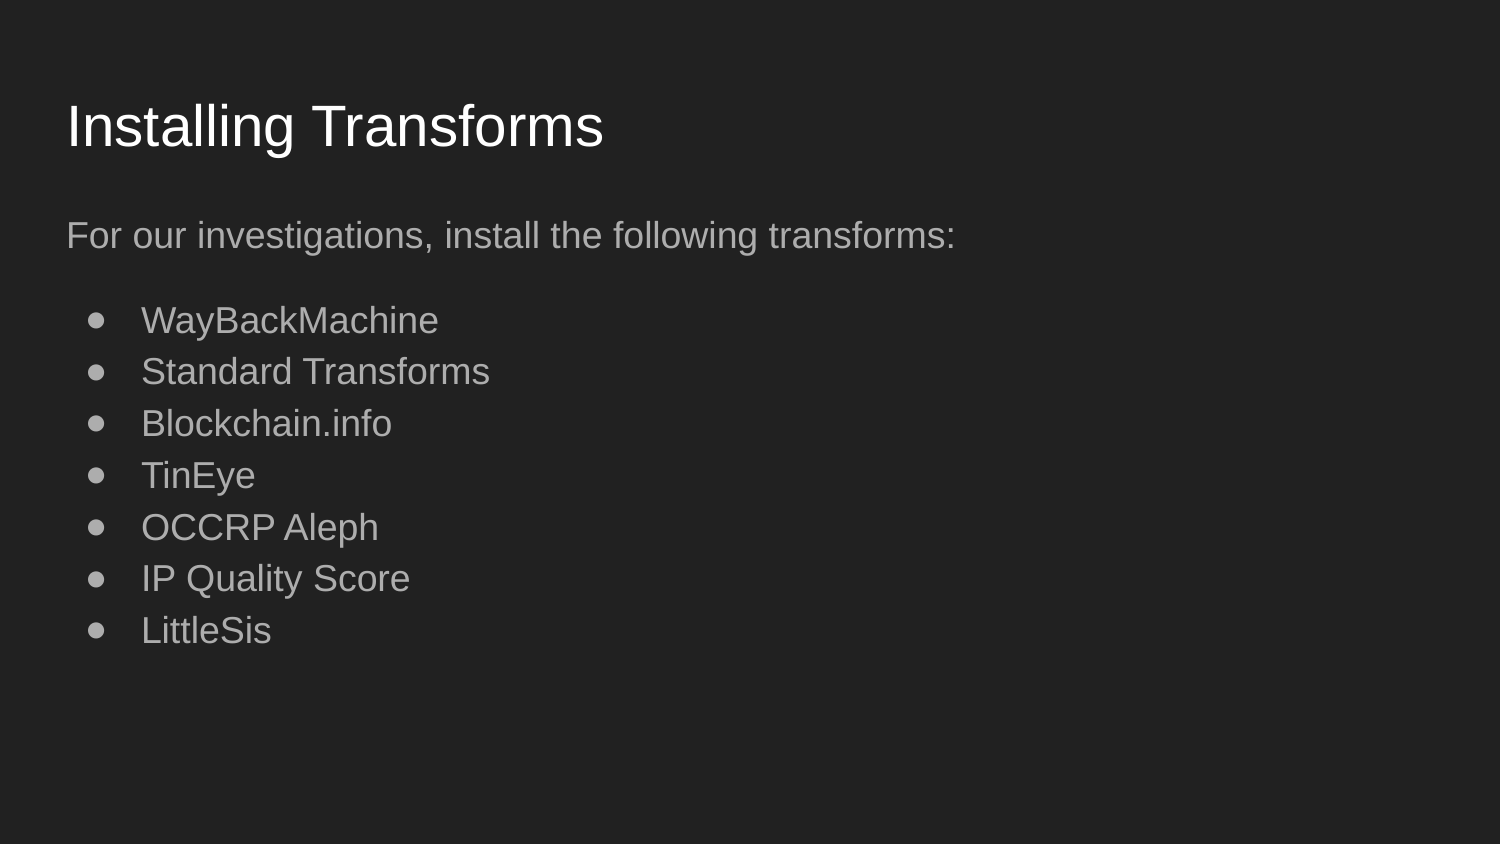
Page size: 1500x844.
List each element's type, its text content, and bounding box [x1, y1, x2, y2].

title Installing Transforms [51, 72, 1449, 167]
list For our investigations, install the following transforms: WayBackMachine Standard Transforms Blockchain.info TinEye OCCRP Aleph IP Quality Score LittleSis [51, 189, 1449, 750]
